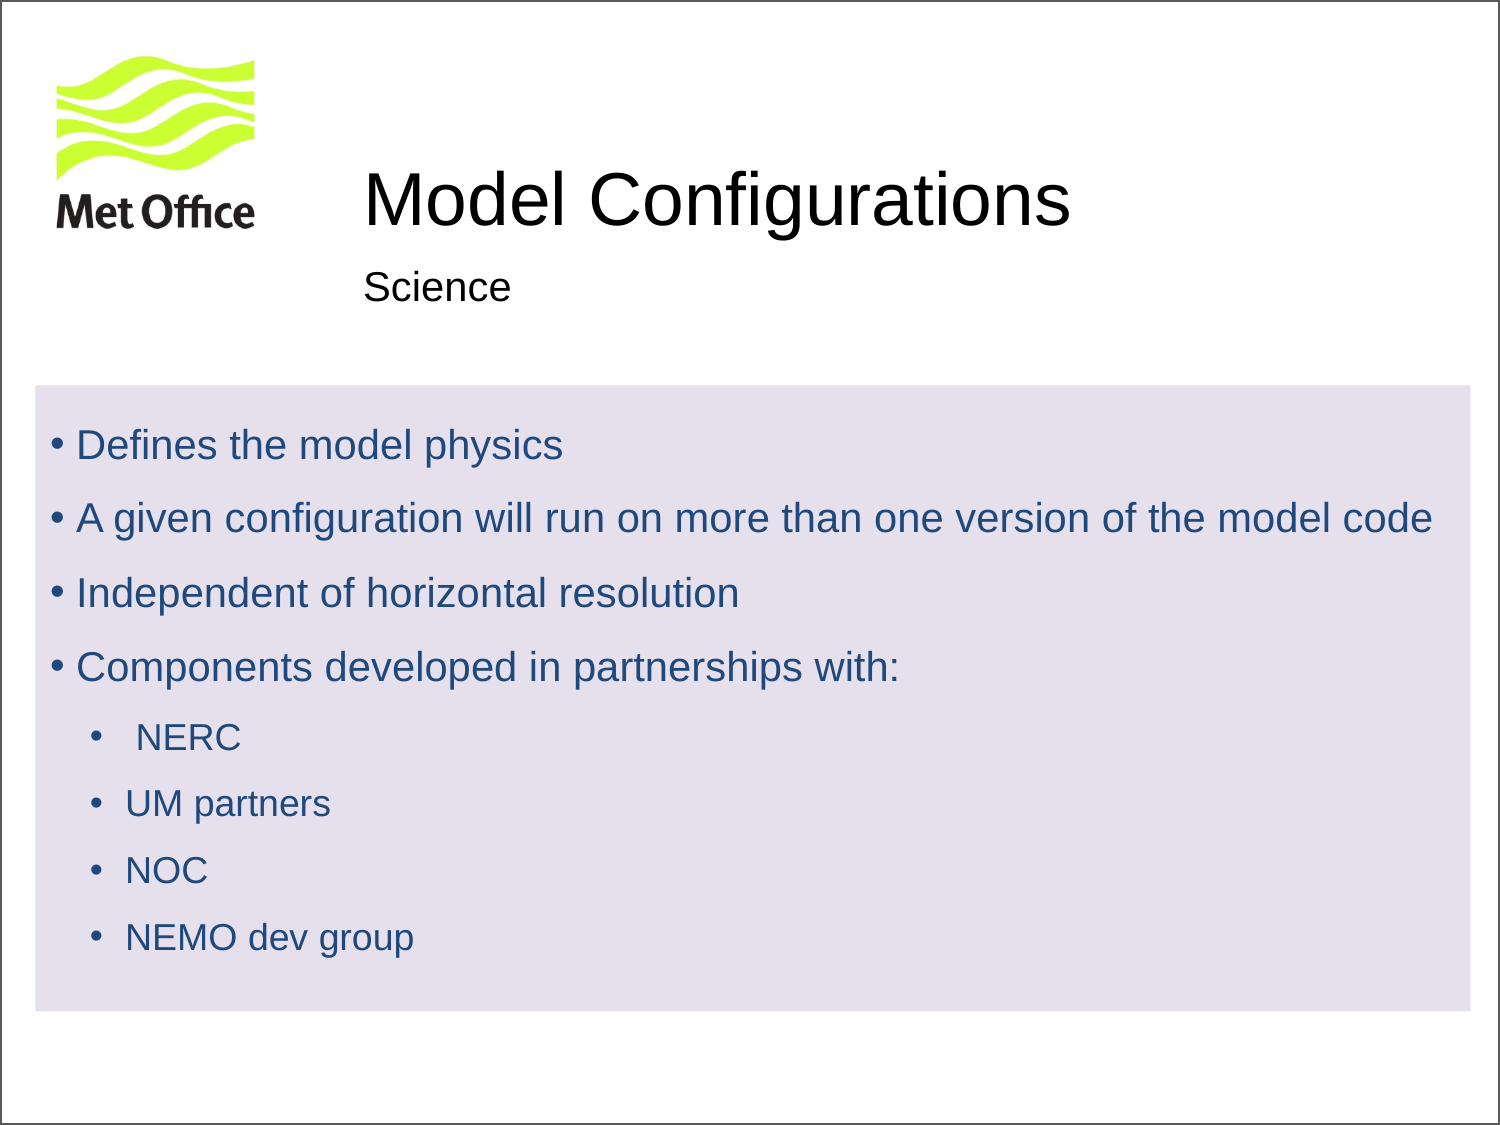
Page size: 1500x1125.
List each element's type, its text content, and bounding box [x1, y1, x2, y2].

subtitle Science [348, 252, 1495, 336]
picture [24, 21, 287, 262]
text_box Defines the model physics A given configuration will run on more than one version of the model code Independent of horizontal resolution Components developed in partnerships with: NERC UM partners NOC NEMO dev group [35, 385, 1471, 1012]
title Model Configurations [348, 94, 1495, 249]
